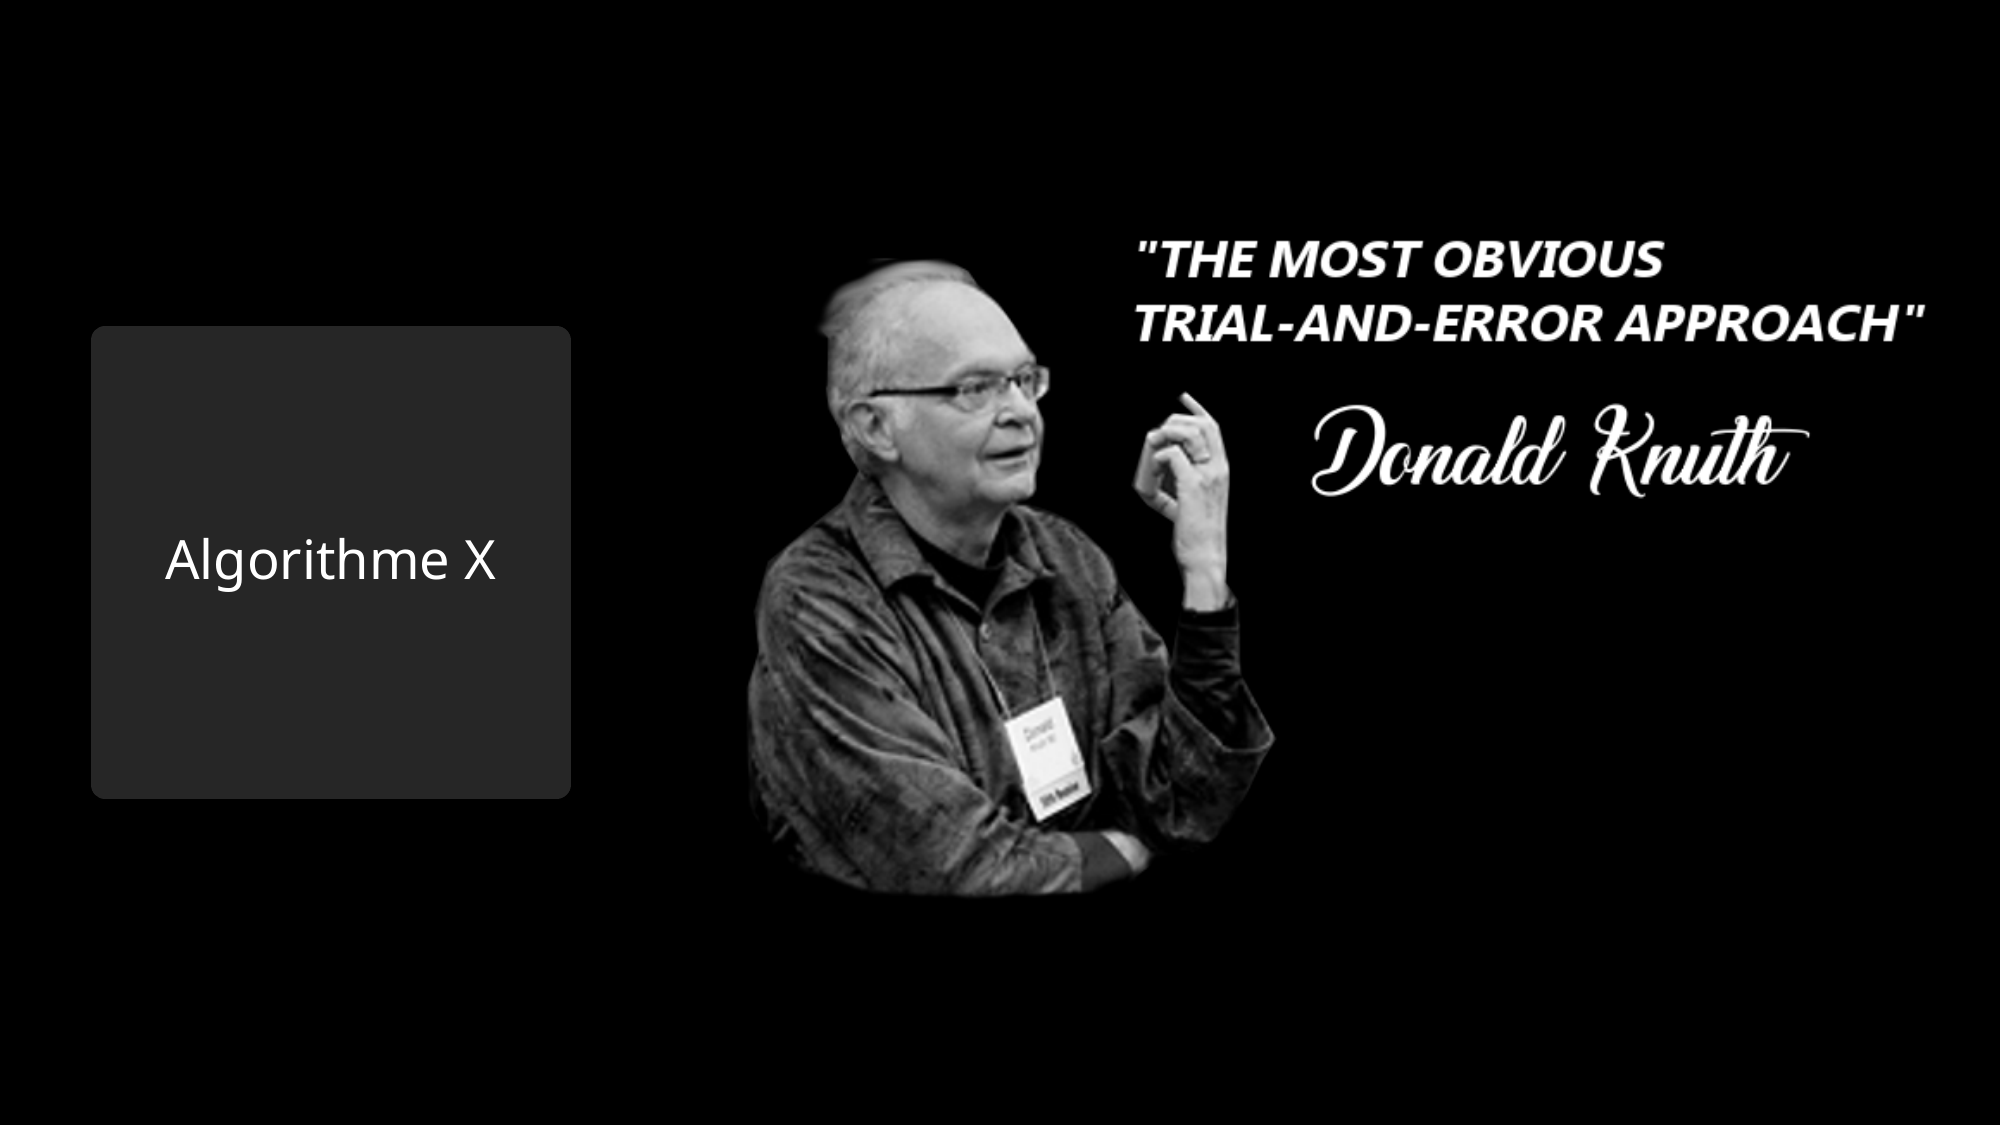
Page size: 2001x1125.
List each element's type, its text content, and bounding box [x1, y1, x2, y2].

title Algorithme X [105, 340, 557, 785]
picture [716, 79, 1958, 908]
